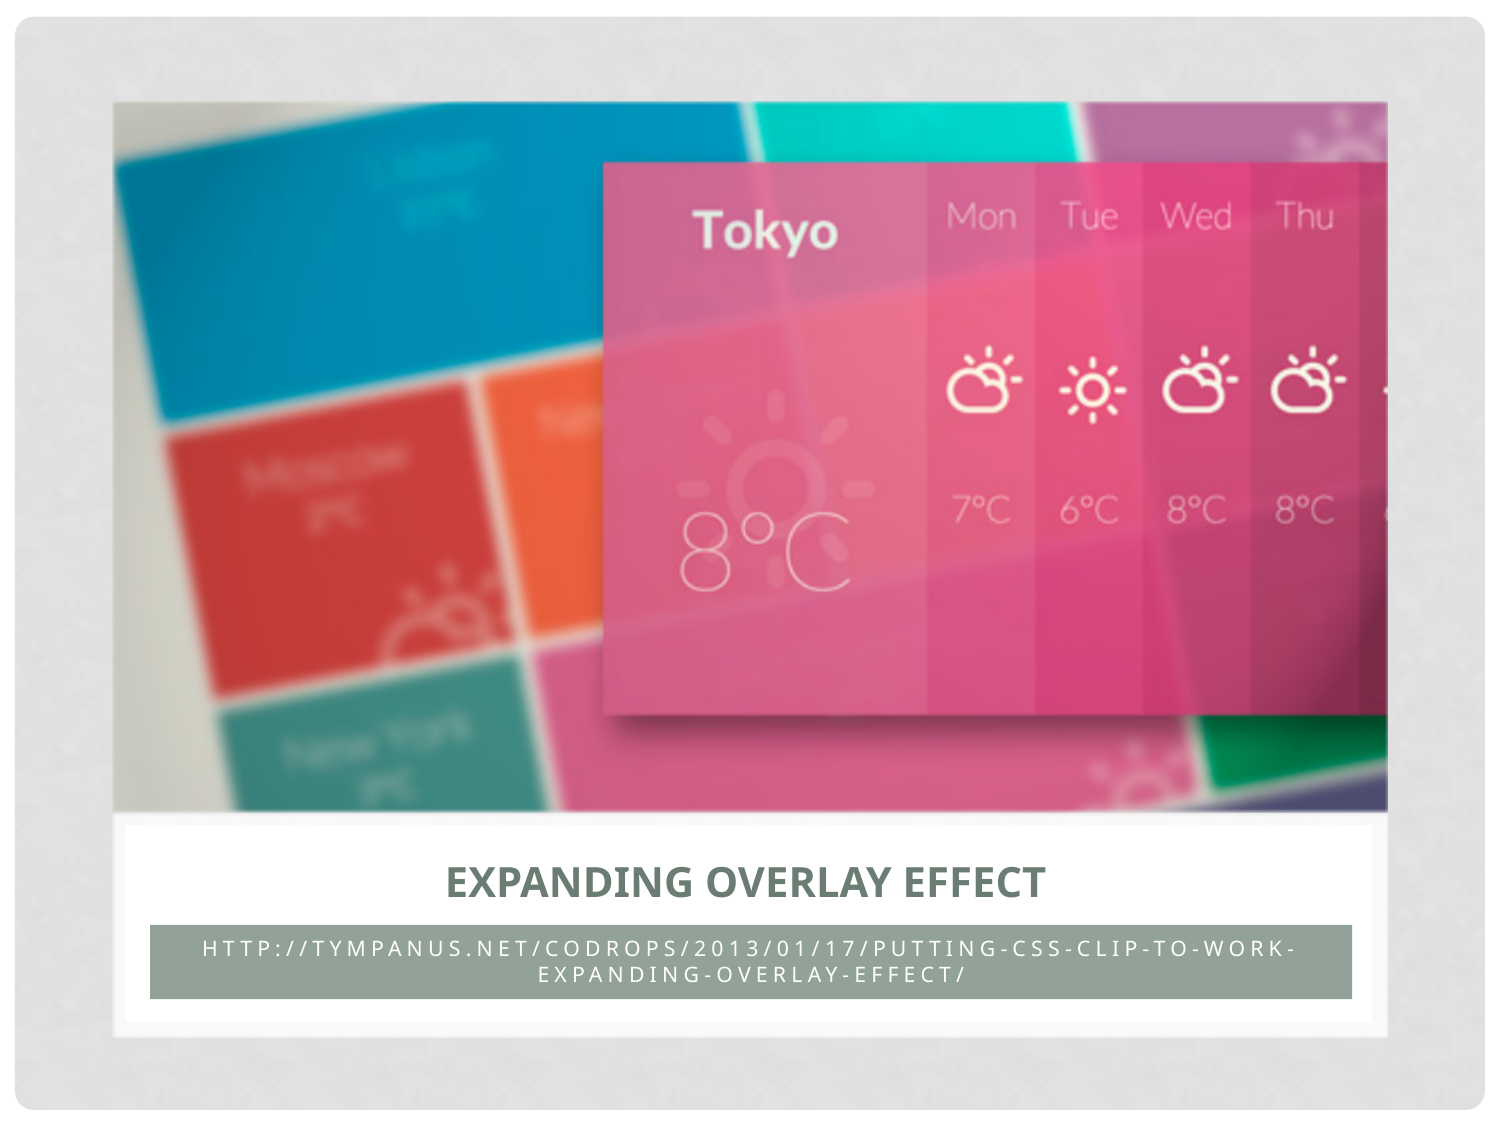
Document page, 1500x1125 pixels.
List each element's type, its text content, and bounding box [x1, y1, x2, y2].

list http://tympanus.net/codrops/2013/01/17/putting-css-clip-to-work-expanding-overlay-effect/ [156, 927, 1346, 994]
title Expanding Overlay Effect [150, 837, 1353, 924]
picture [112, 101, 1388, 813]
